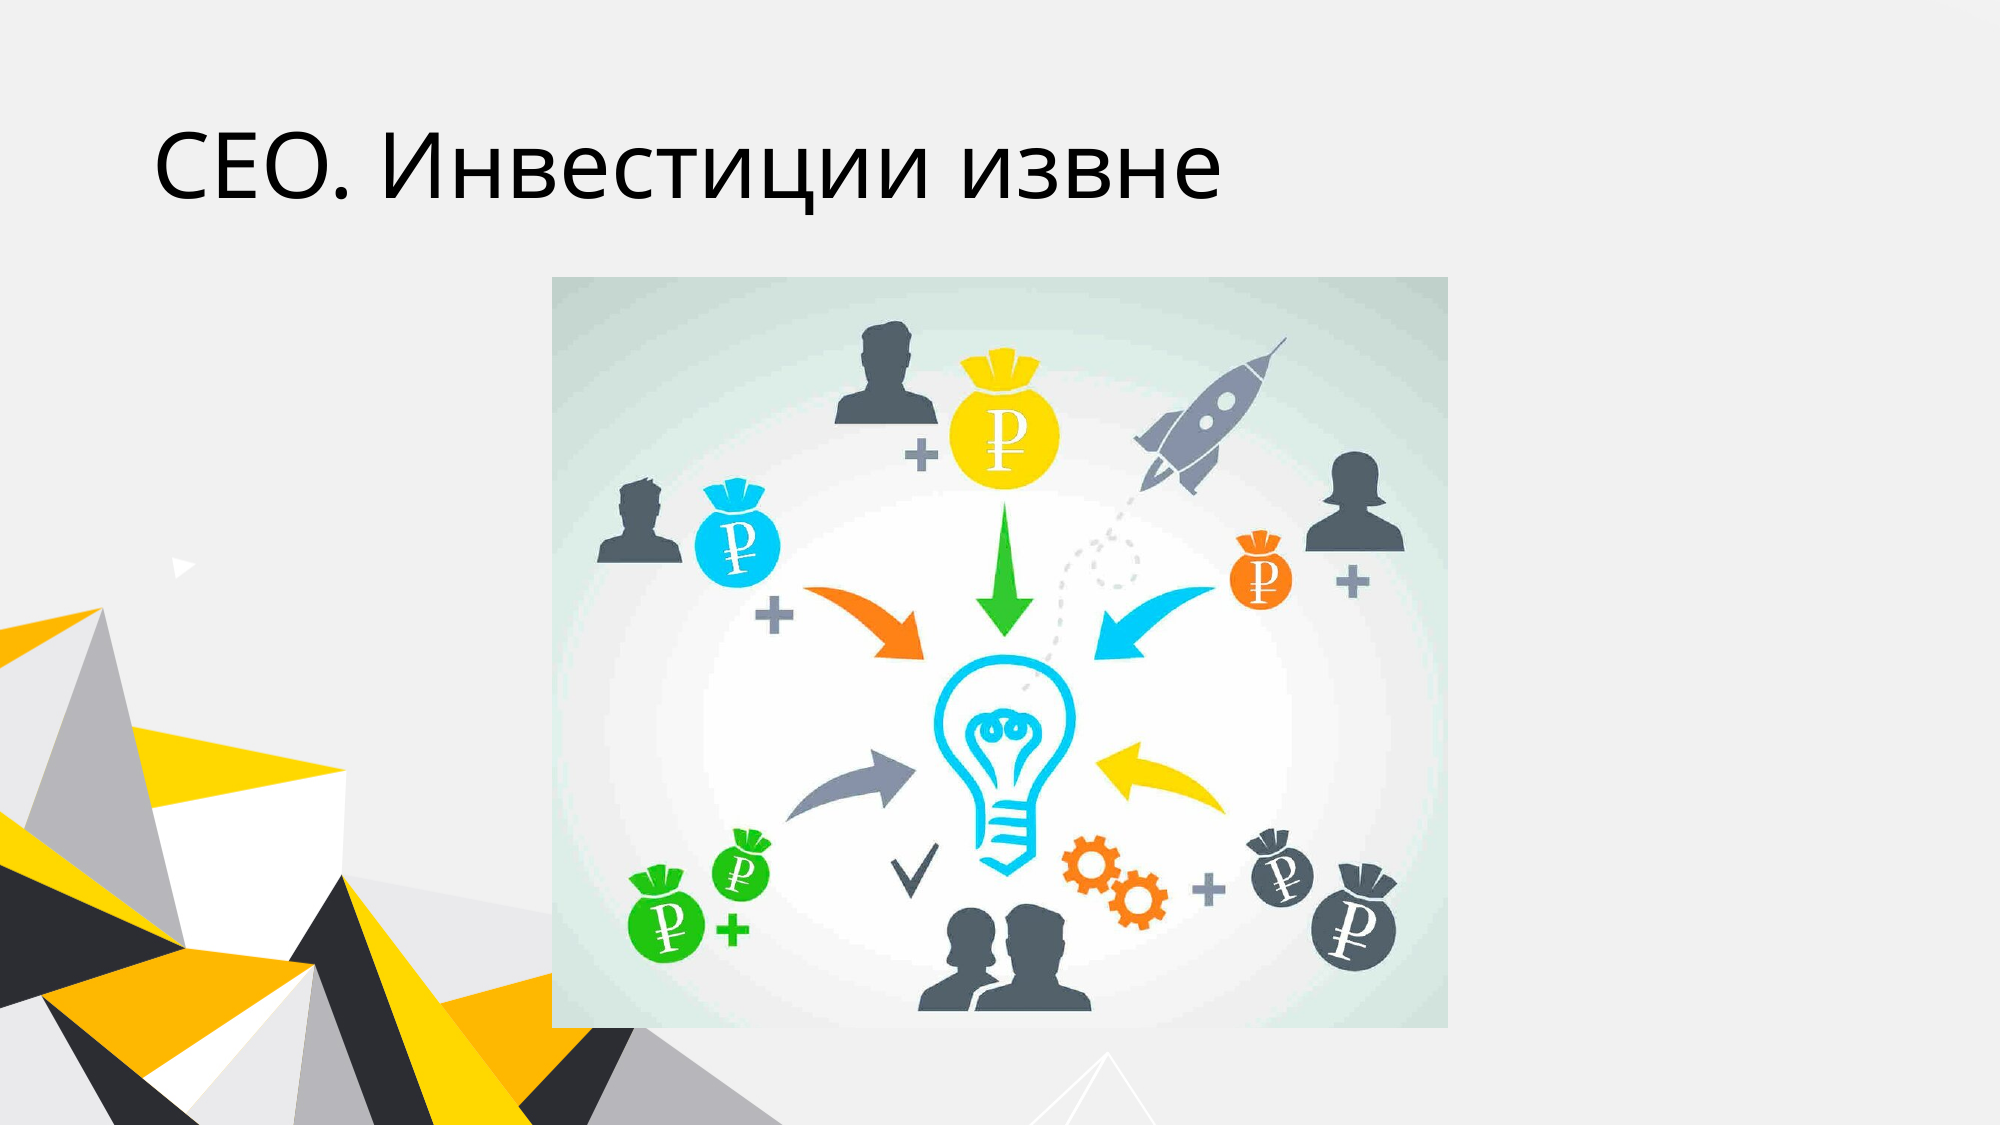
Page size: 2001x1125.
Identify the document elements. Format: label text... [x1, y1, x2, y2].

title CEO. Инвестиции извне [137, 59, 1863, 278]
picture [0, 0, 2000, 1125]
